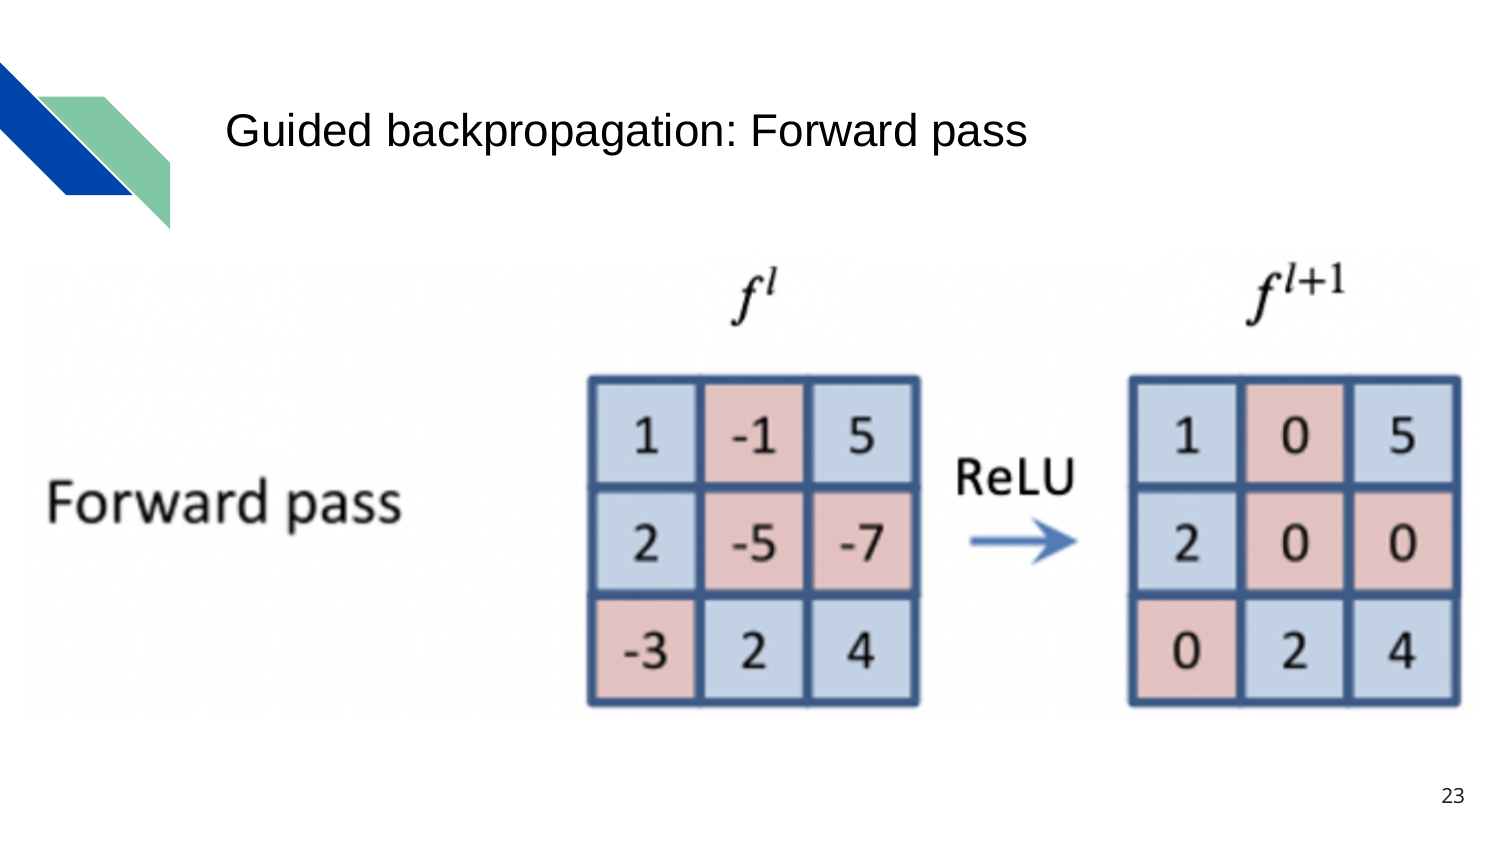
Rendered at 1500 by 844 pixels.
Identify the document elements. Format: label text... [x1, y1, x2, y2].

slide_number ‹#› [1389, 764, 1480, 830]
title Guided backpropagation: Forward pass [210, 85, 1366, 223]
picture [24, 247, 1481, 717]
